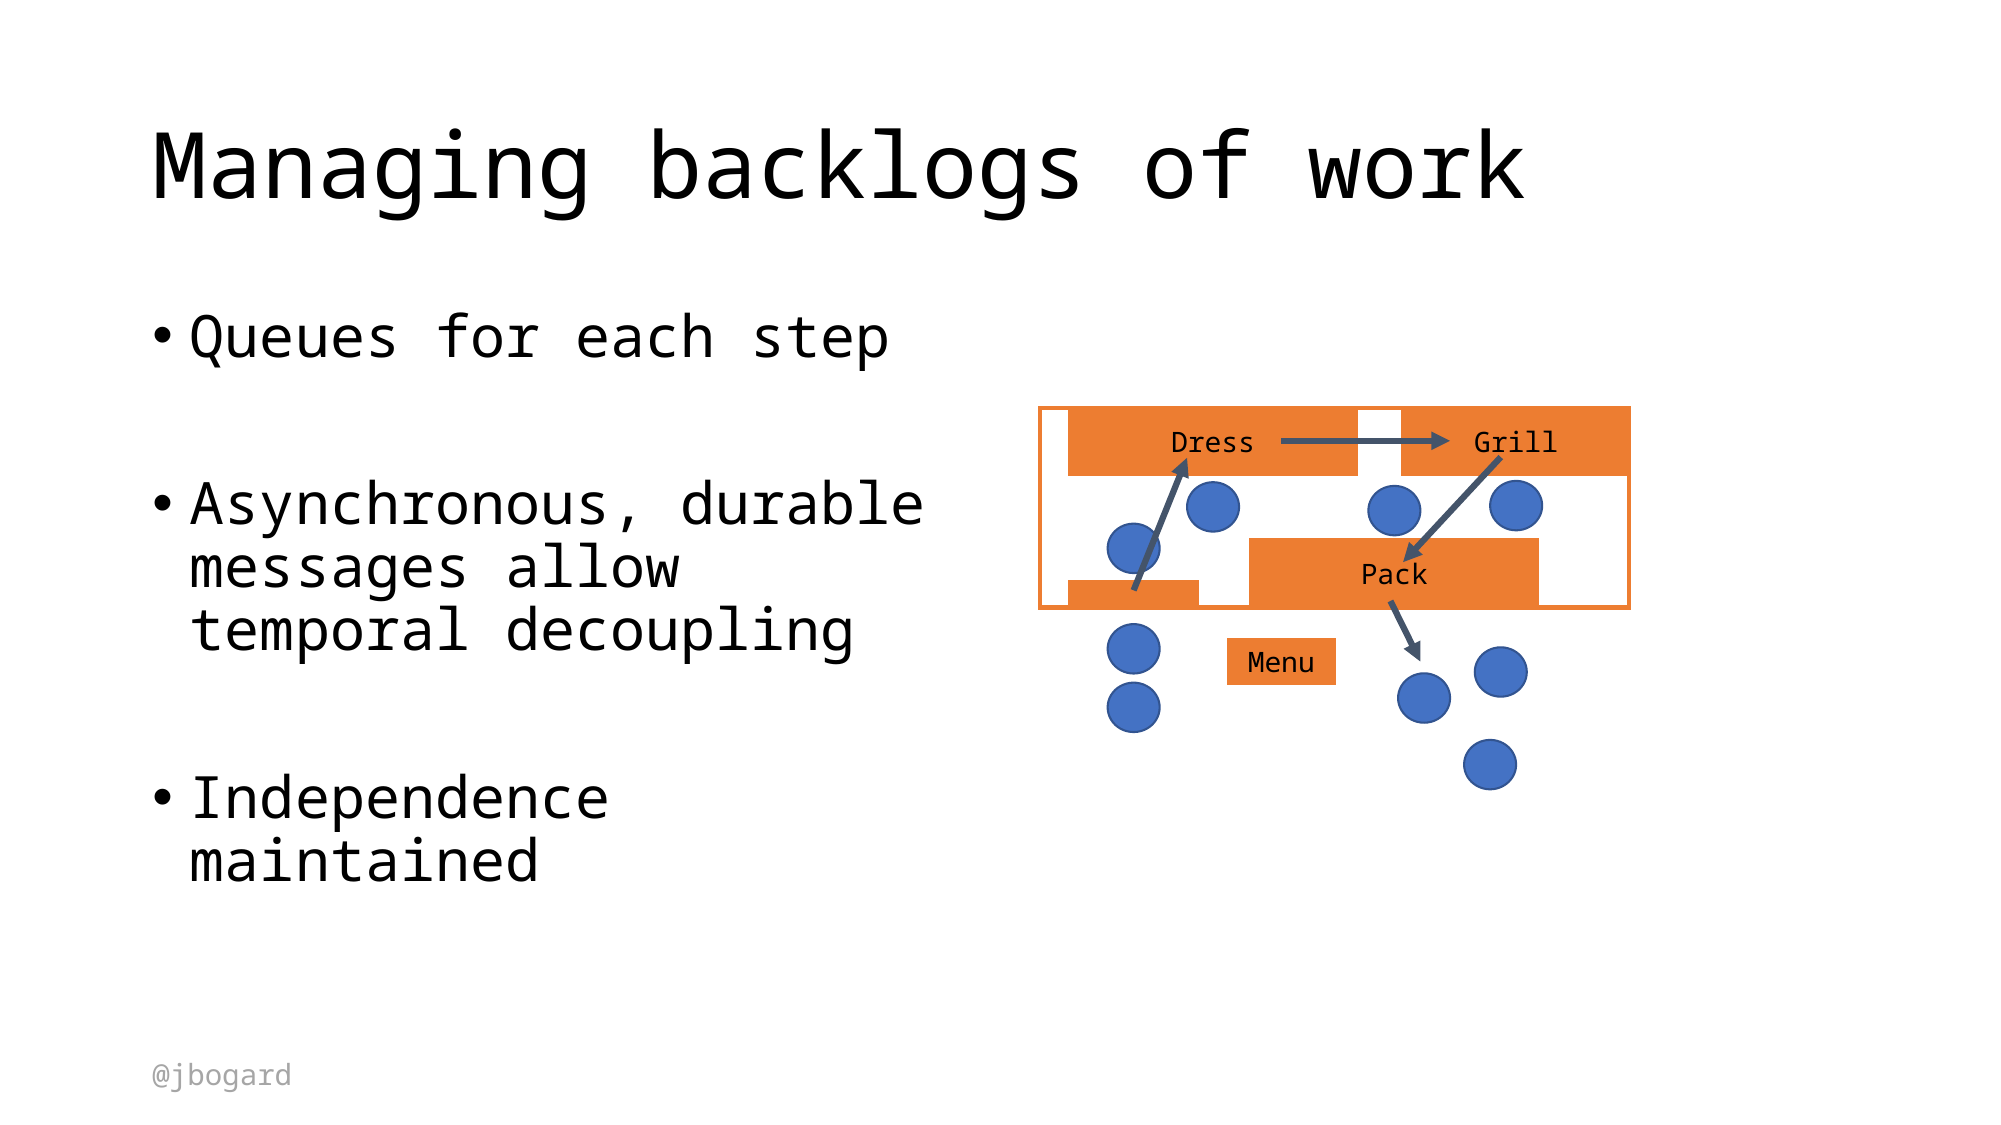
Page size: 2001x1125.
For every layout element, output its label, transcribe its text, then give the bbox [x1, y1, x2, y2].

text_box Menu [1228, 639, 1335, 684]
text_box [1039, 407, 1133, 608]
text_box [1390, 600, 1421, 662]
text_box [1367, 484, 1403, 537]
text_box [1397, 672, 1452, 724]
text_box [1106, 681, 1161, 734]
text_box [1133, 457, 1187, 591]
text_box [1403, 457, 1501, 563]
text_box [1106, 623, 1161, 675]
text_box [1069, 581, 1198, 608]
list Queues for each step Asynchronous, durable messages allow temporal decoupling Independence maintained [137, 299, 988, 1014]
text_box [1473, 646, 1528, 698]
text_box [1106, 522, 1133, 575]
text_box [1463, 738, 1518, 791]
text_box [1357, 407, 1402, 438]
text_box Dress [1069, 407, 1357, 475]
text_box [1501, 479, 1544, 532]
text_box [1421, 475, 1630, 608]
text_box [1187, 481, 1241, 533]
text_box Pack [1251, 539, 1538, 607]
text_box Grill [1402, 407, 1630, 475]
title Managing backlogs of work [137, 59, 1863, 278]
text_box [1187, 444, 1403, 608]
